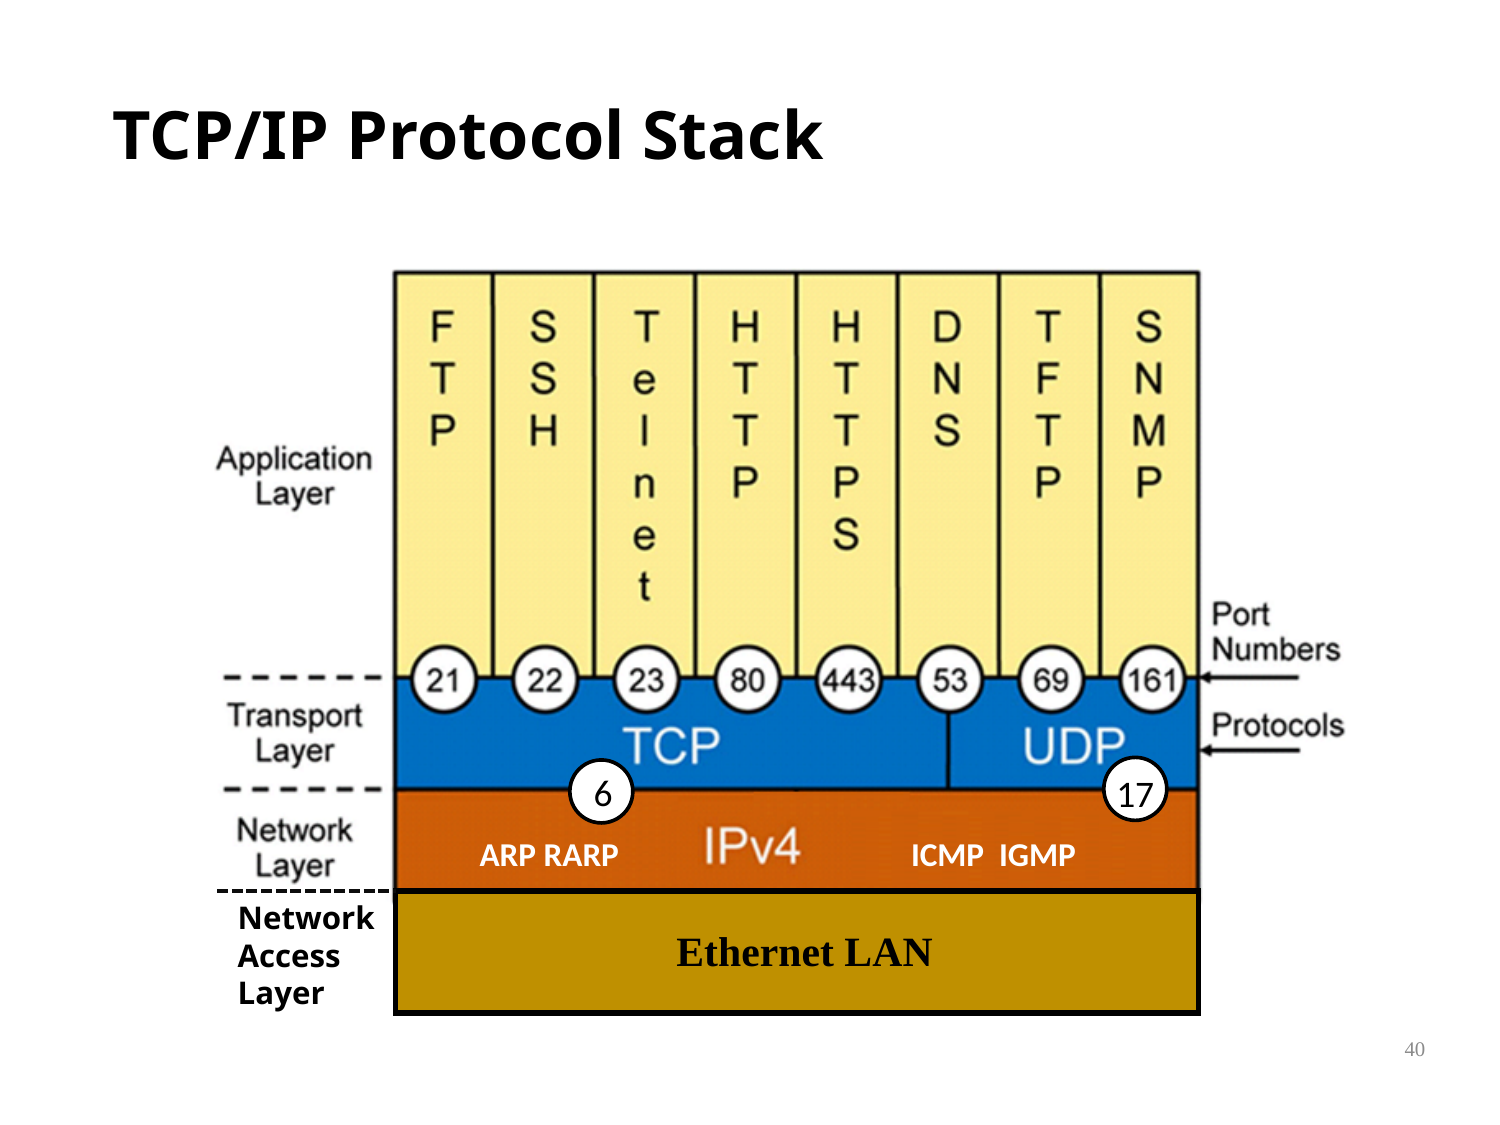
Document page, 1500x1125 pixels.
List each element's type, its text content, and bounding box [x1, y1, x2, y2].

slide_number 40 [1228, 1027, 1441, 1068]
title TCP/IP Protocol Stack [97, 110, 1074, 167]
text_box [202, 267, 1352, 1028]
